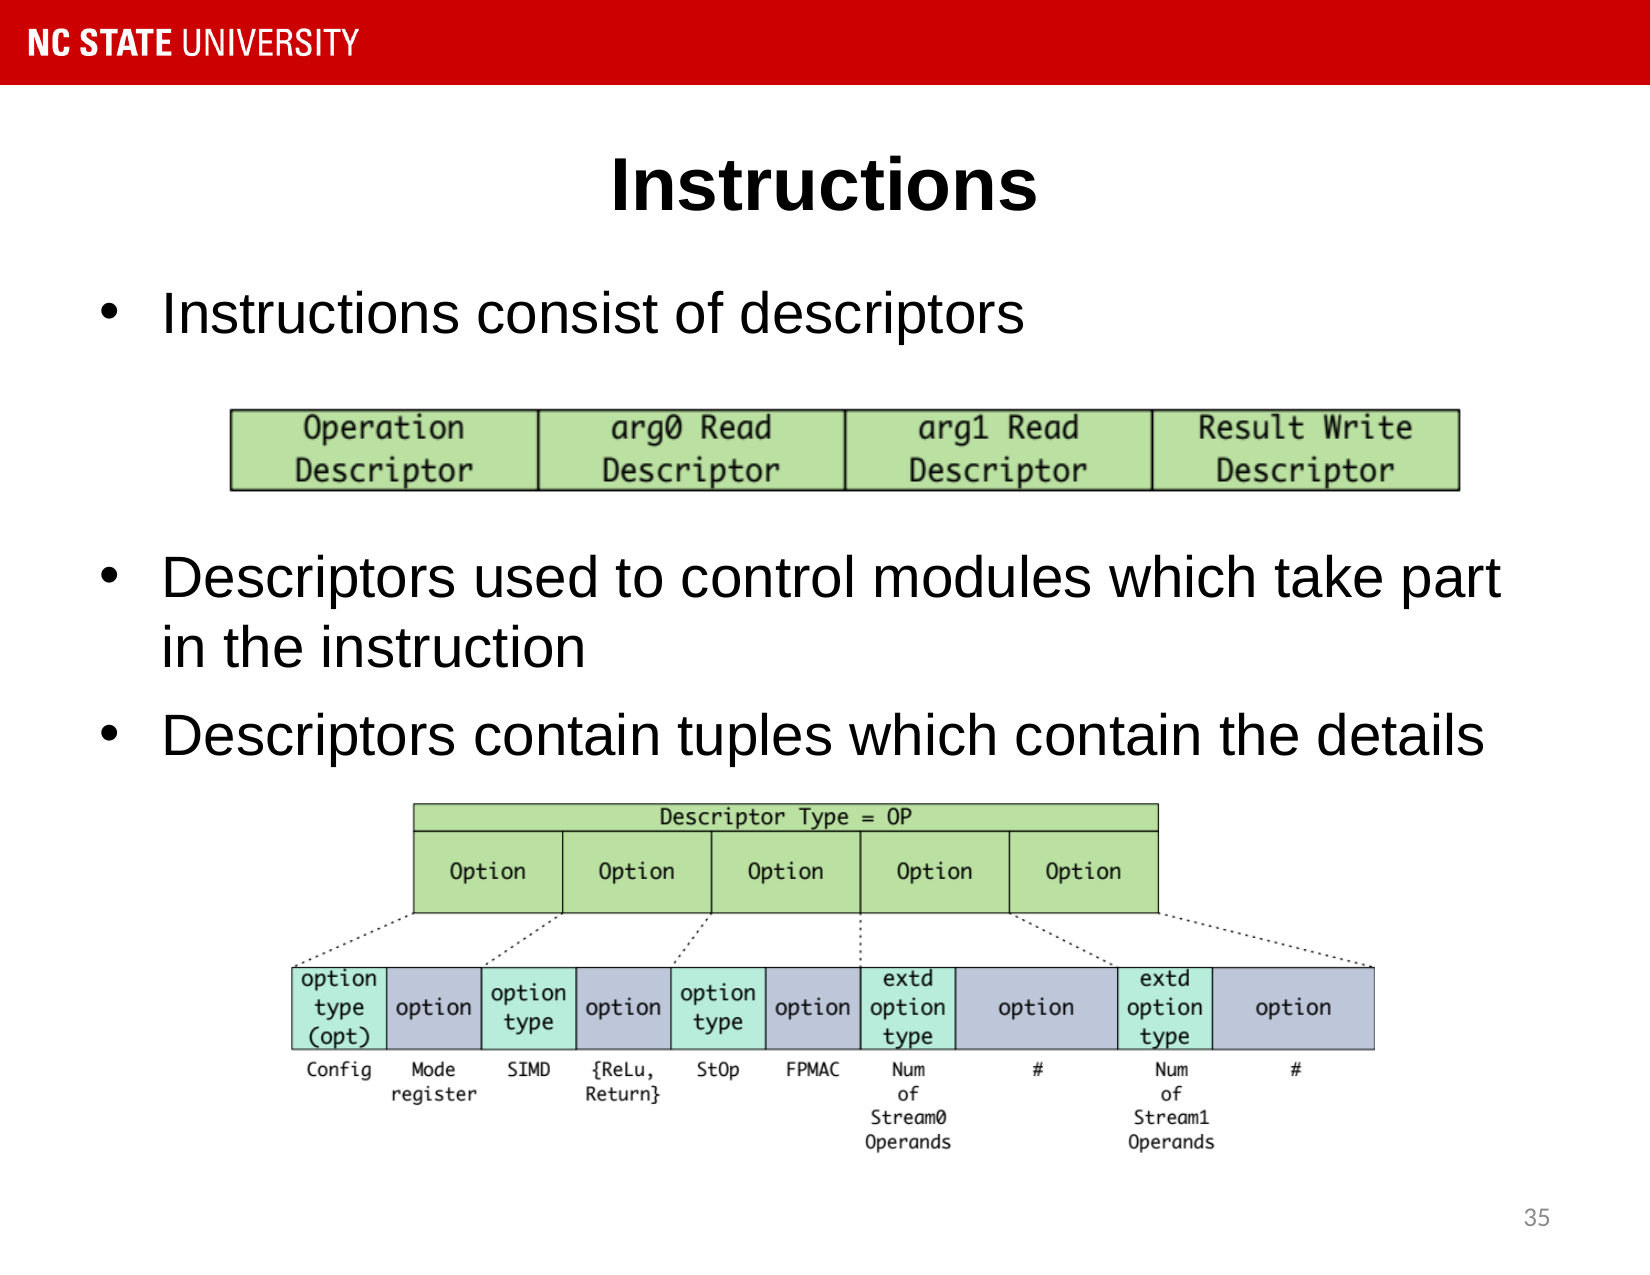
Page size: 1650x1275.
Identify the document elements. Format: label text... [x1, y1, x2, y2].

slide_number 35 [1182, 1181, 1568, 1250]
picture [289, 801, 1376, 1162]
list Instructions consist of descriptors Descriptors used to control modules which take part in the instruction Descriptors contain tuples which contain the details [82, 280, 1568, 555]
title Instructions [82, 80, 1568, 280]
picture [227, 405, 1461, 492]
picture [0, 0, 1650, 85]
